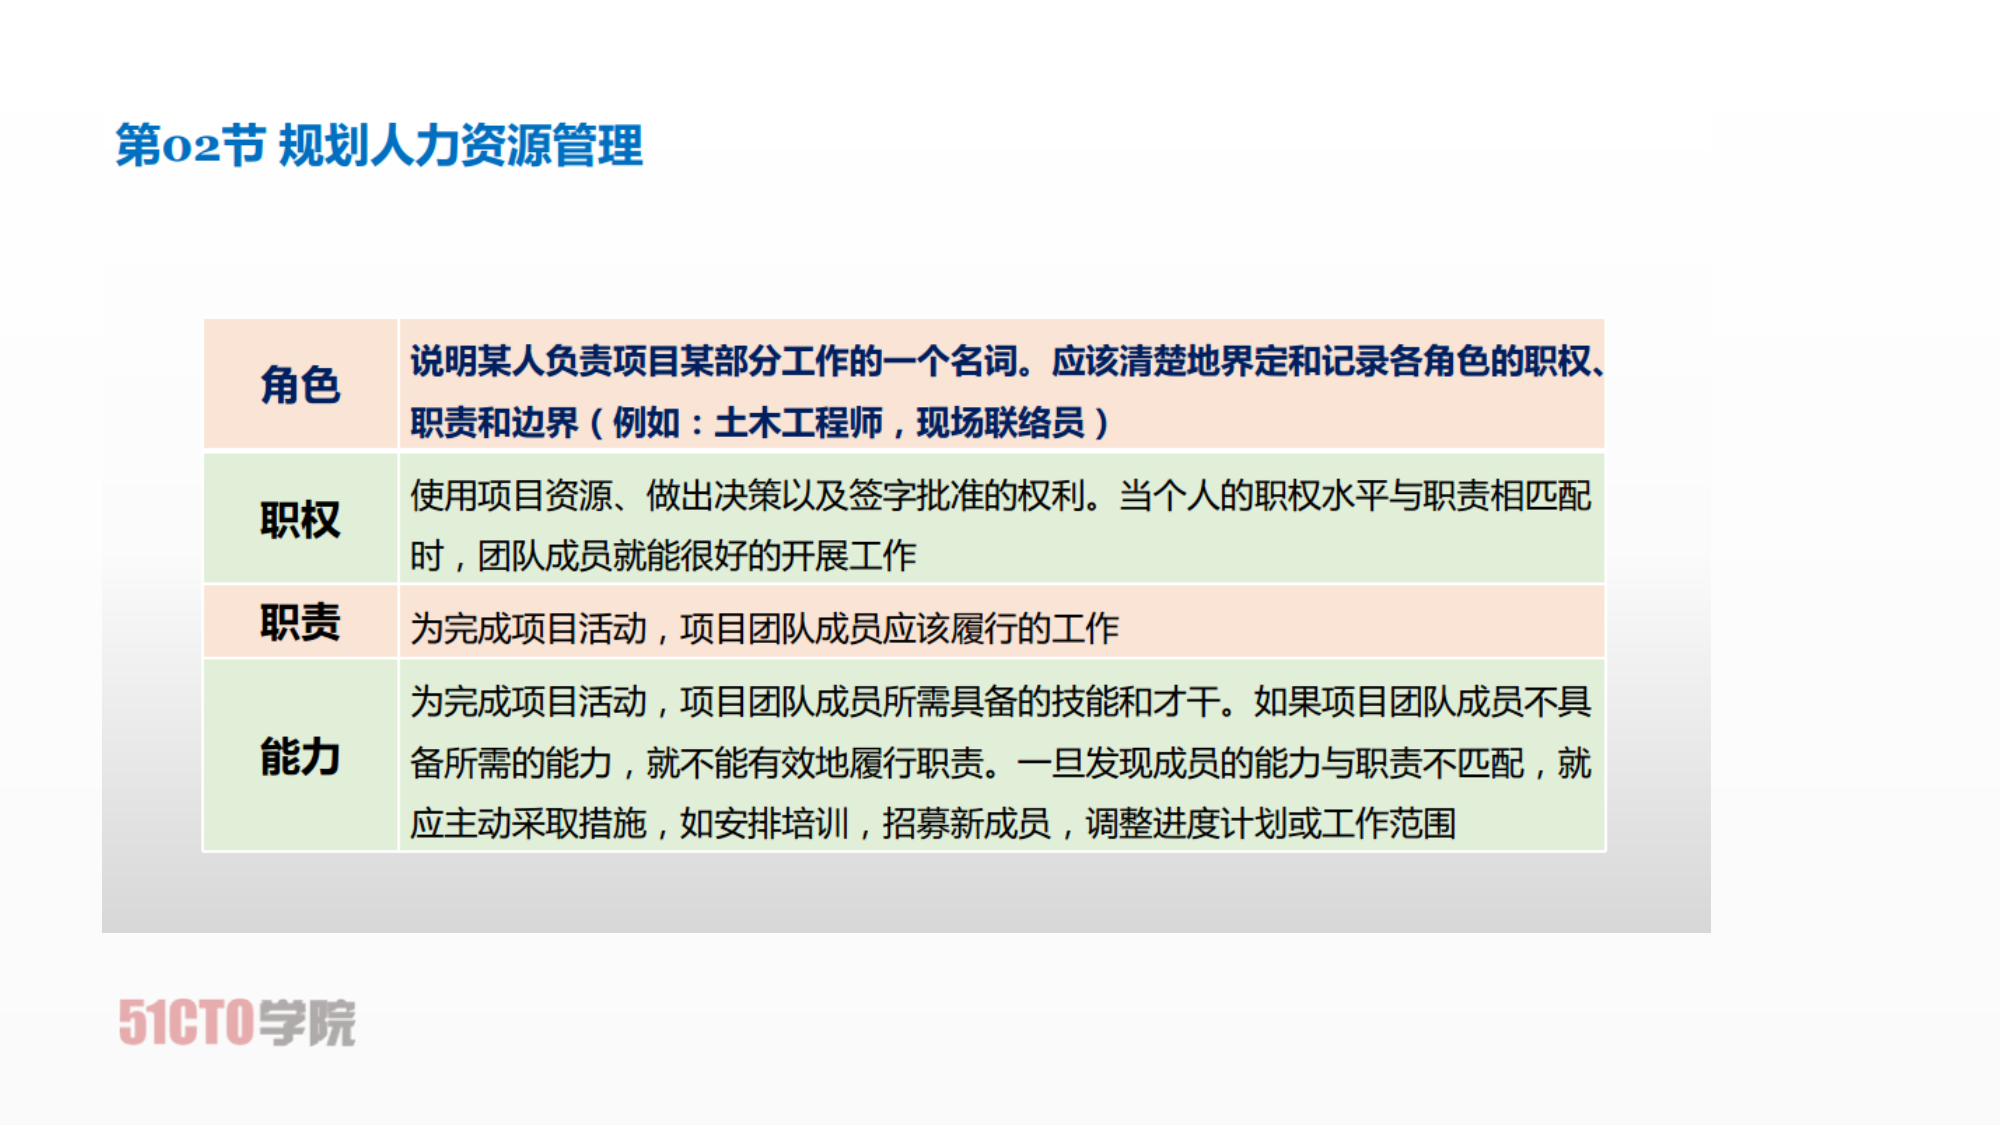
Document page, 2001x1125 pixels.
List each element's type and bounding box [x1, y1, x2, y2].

picture [102, 95, 1711, 933]
picture [59, 965, 391, 1070]
